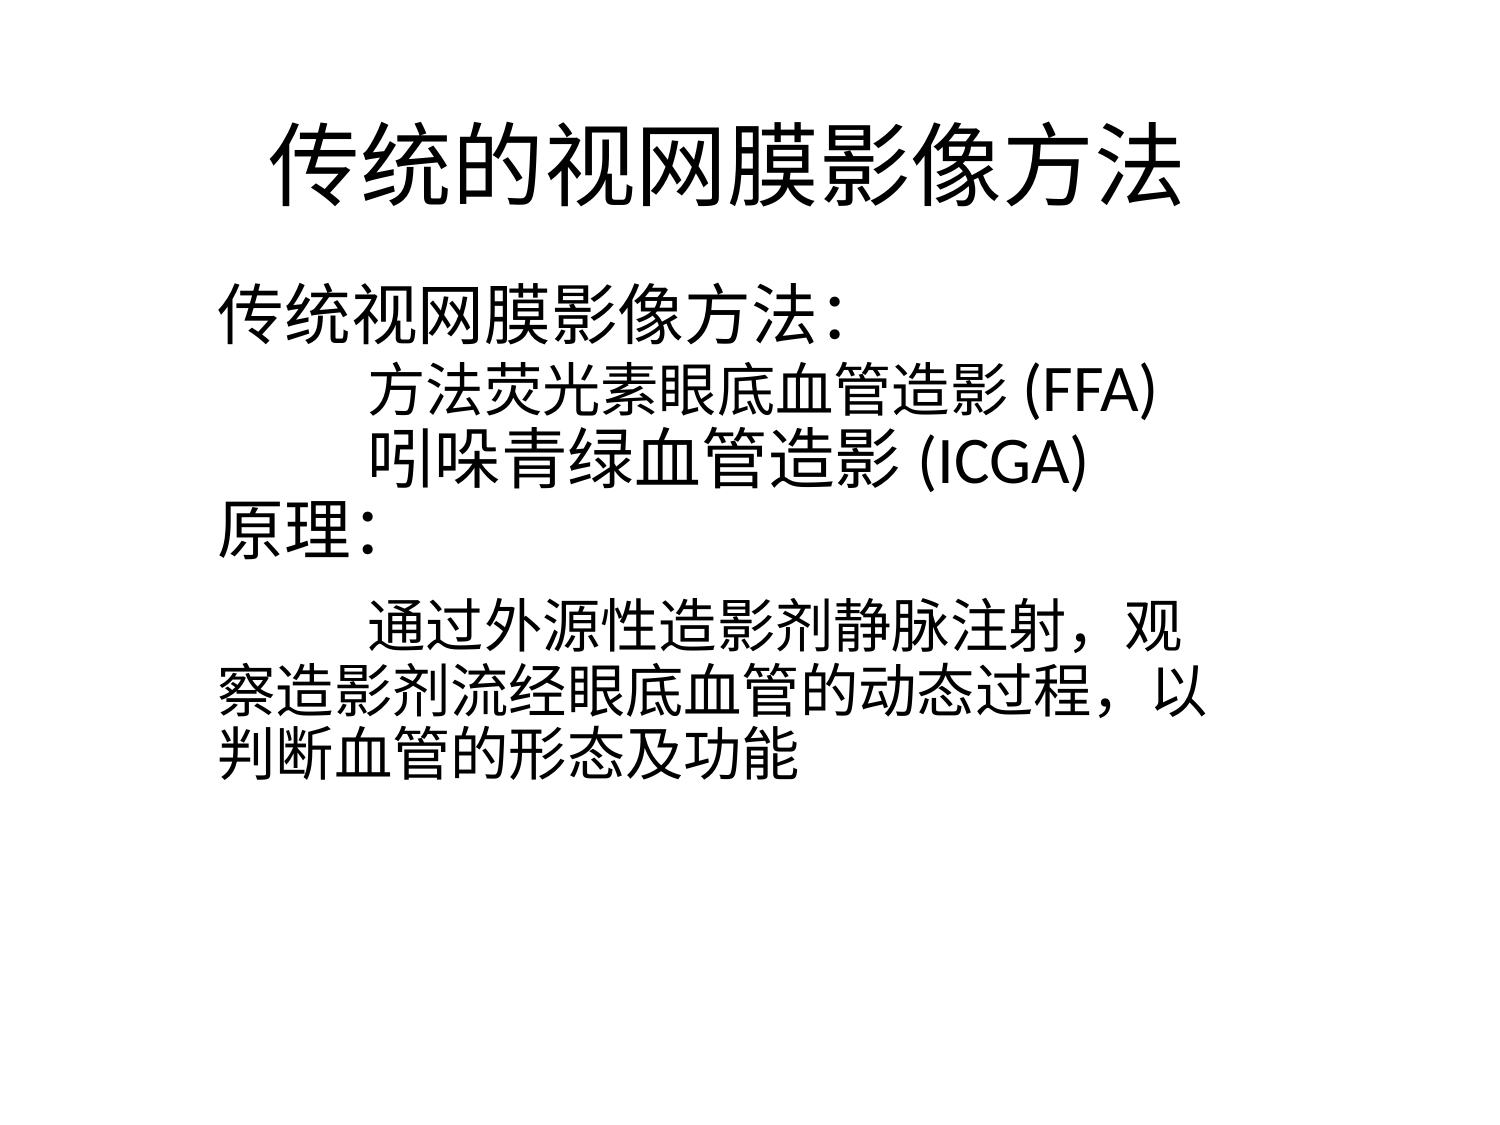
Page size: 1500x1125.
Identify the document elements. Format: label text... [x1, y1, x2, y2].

subtitle 传统视网膜影像方法： 方法荧光素眼底血管造影(FFA) 吲哚青绿血管造影(ICGA) 原理： 通过外源性造影剂静脉注射，观察造影剂流经眼底血管的动态过程，以判断血管的形态及功能 [202, 274, 1253, 1099]
title 传统的视网膜影像方法 [90, 48, 1366, 291]
